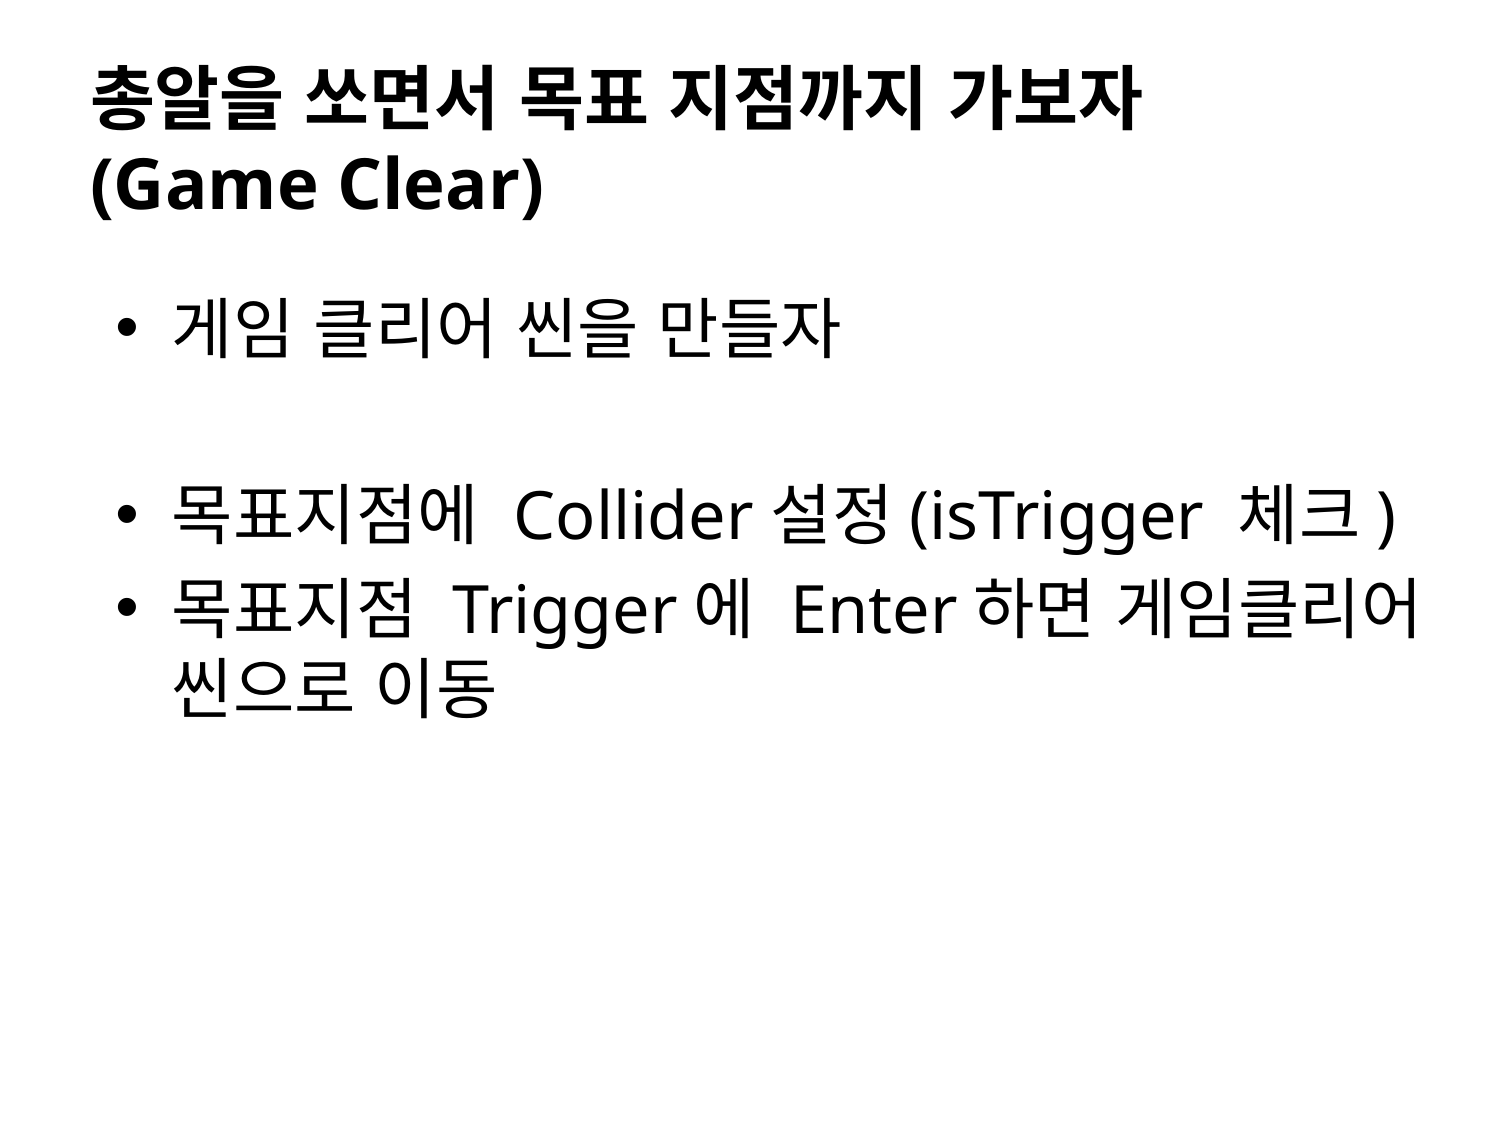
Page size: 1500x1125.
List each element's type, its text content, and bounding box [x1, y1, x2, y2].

list 게임 클리어 씬을 만들자 목표지점에 Collider설정(isTrigger 체크) 목표지점 Trigger에 Enter하면 게임클리어 씬으로 이동 [100, 278, 1451, 1022]
title 총알을 쏘면서 목표 지점까지 가보자 (Game Clear) [75, 45, 1425, 233]
